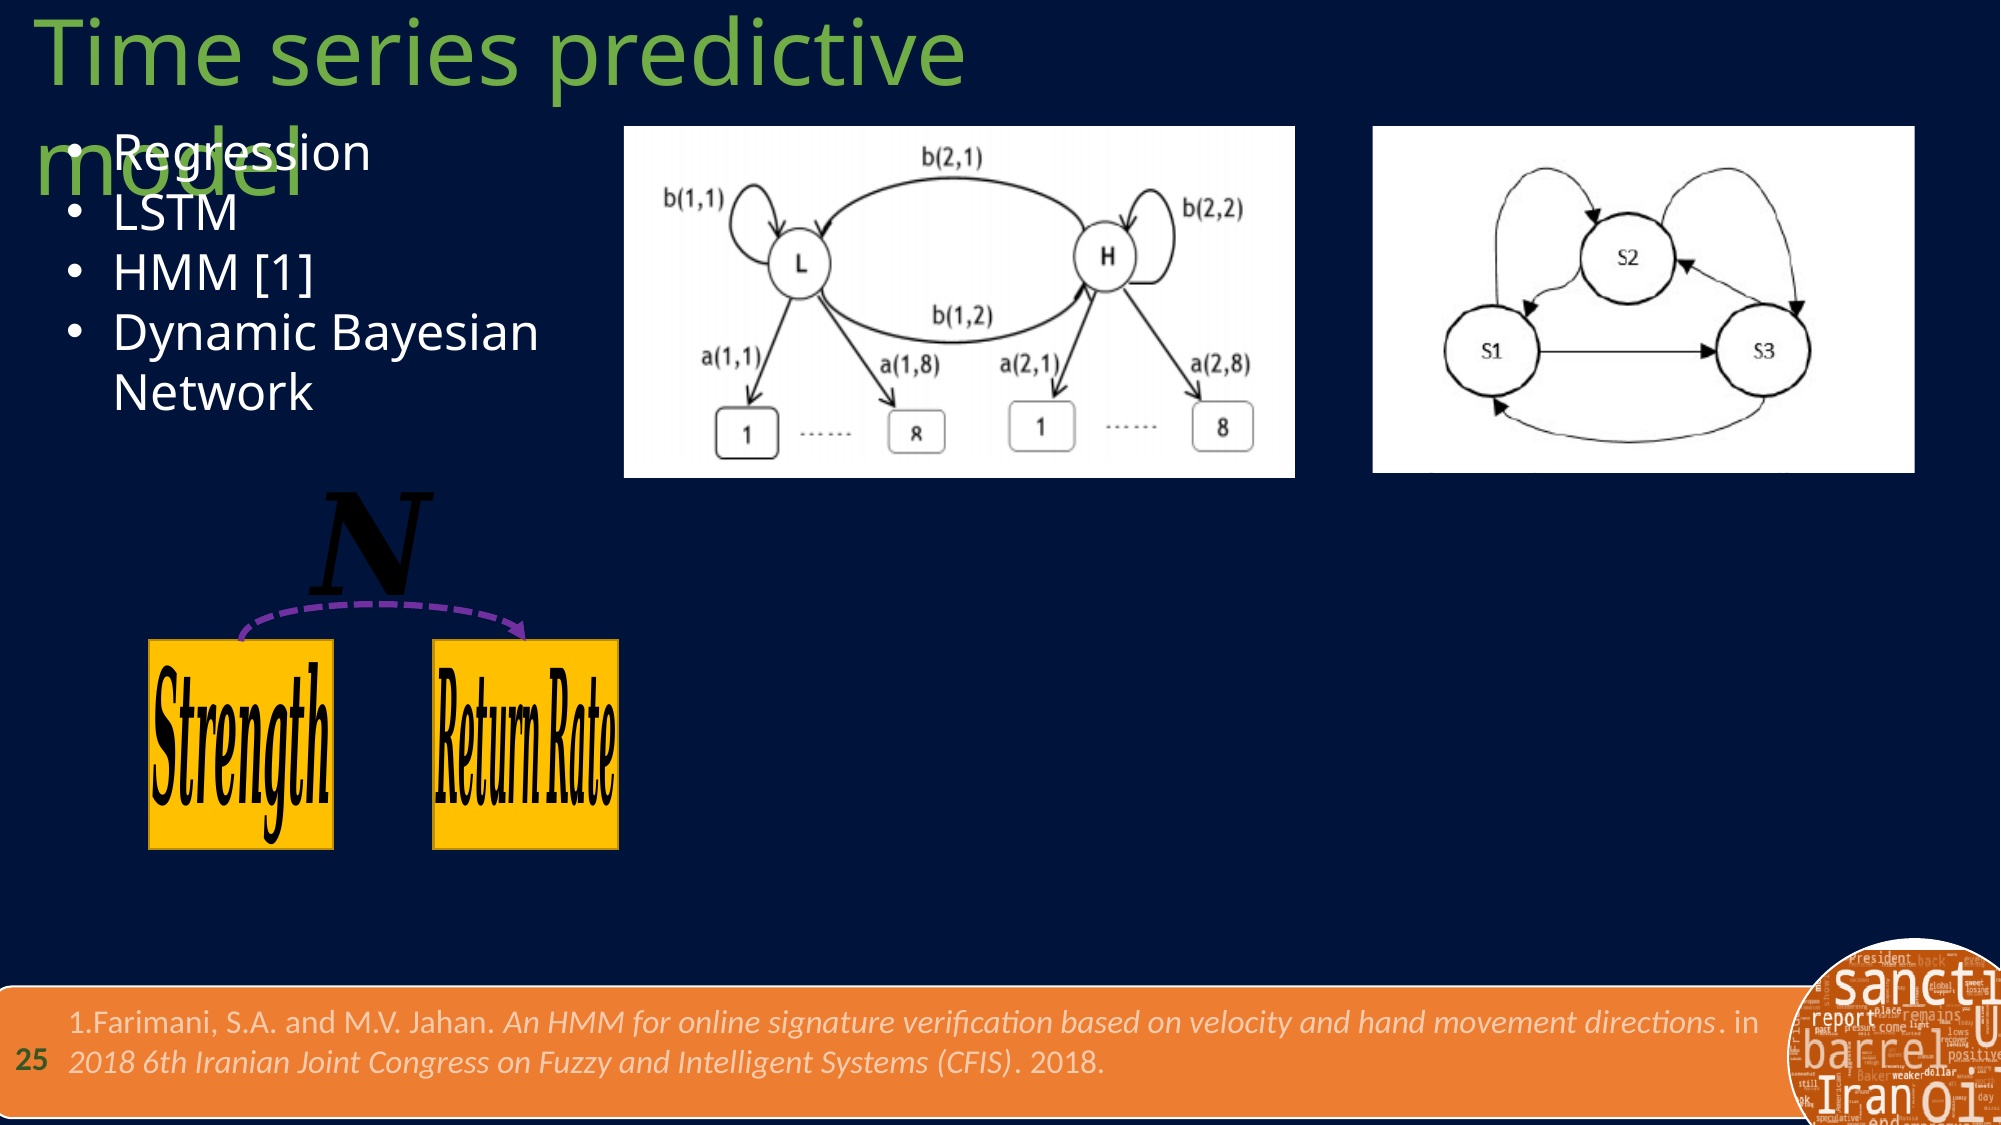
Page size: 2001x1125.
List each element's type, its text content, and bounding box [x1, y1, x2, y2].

text_box 1.Farimani, S.A. and M.V. Jahan. An HMM for online signature verification based on velocity and hand movement directions. in 2018 6th Iranian Joint Congress on Fuzzy and Intelligent Systems (CFIS). 2018. [53, 1119, 1805, 1125]
picture [623, 126, 1295, 478]
text_box Regression LSTM HMM [1] Dynamic Bayesian Network [51, 112, 723, 428]
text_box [149, 472, 618, 848]
text_box Time series predictive model [18, 0, 1150, 221]
picture [1372, 126, 1915, 473]
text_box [0, 986, 1991, 1119]
text_box [1150, 108, 1915, 194]
text_box [1805, 938, 2000, 1125]
